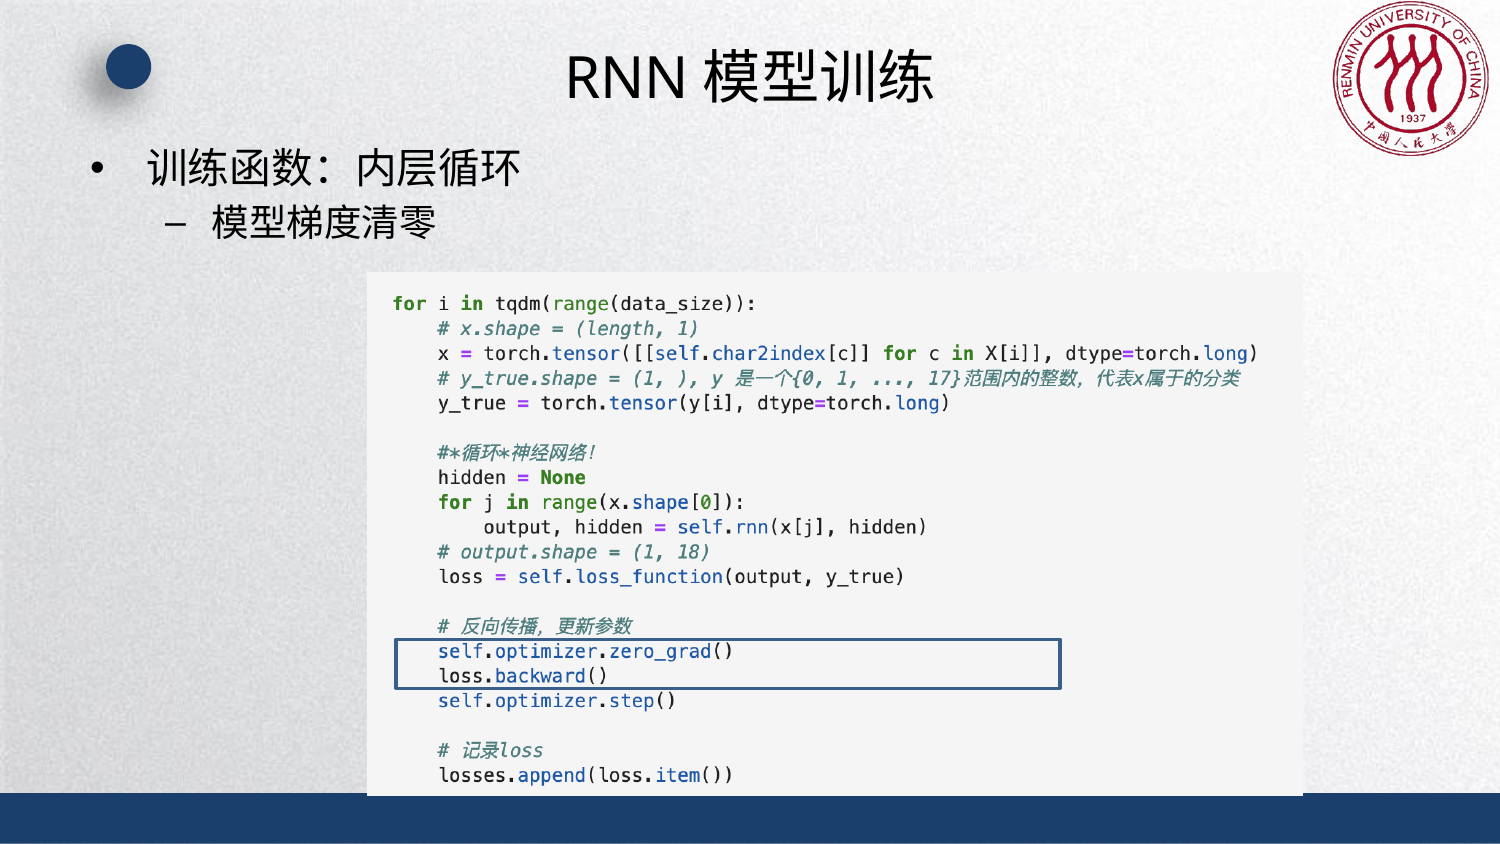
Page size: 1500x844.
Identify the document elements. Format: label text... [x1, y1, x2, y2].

title RNN模型训练 [75, 33, 1425, 116]
picture [0, 0, 1500, 796]
list 训练函数：内层循环 模型梯度清零 [75, 134, 1425, 781]
